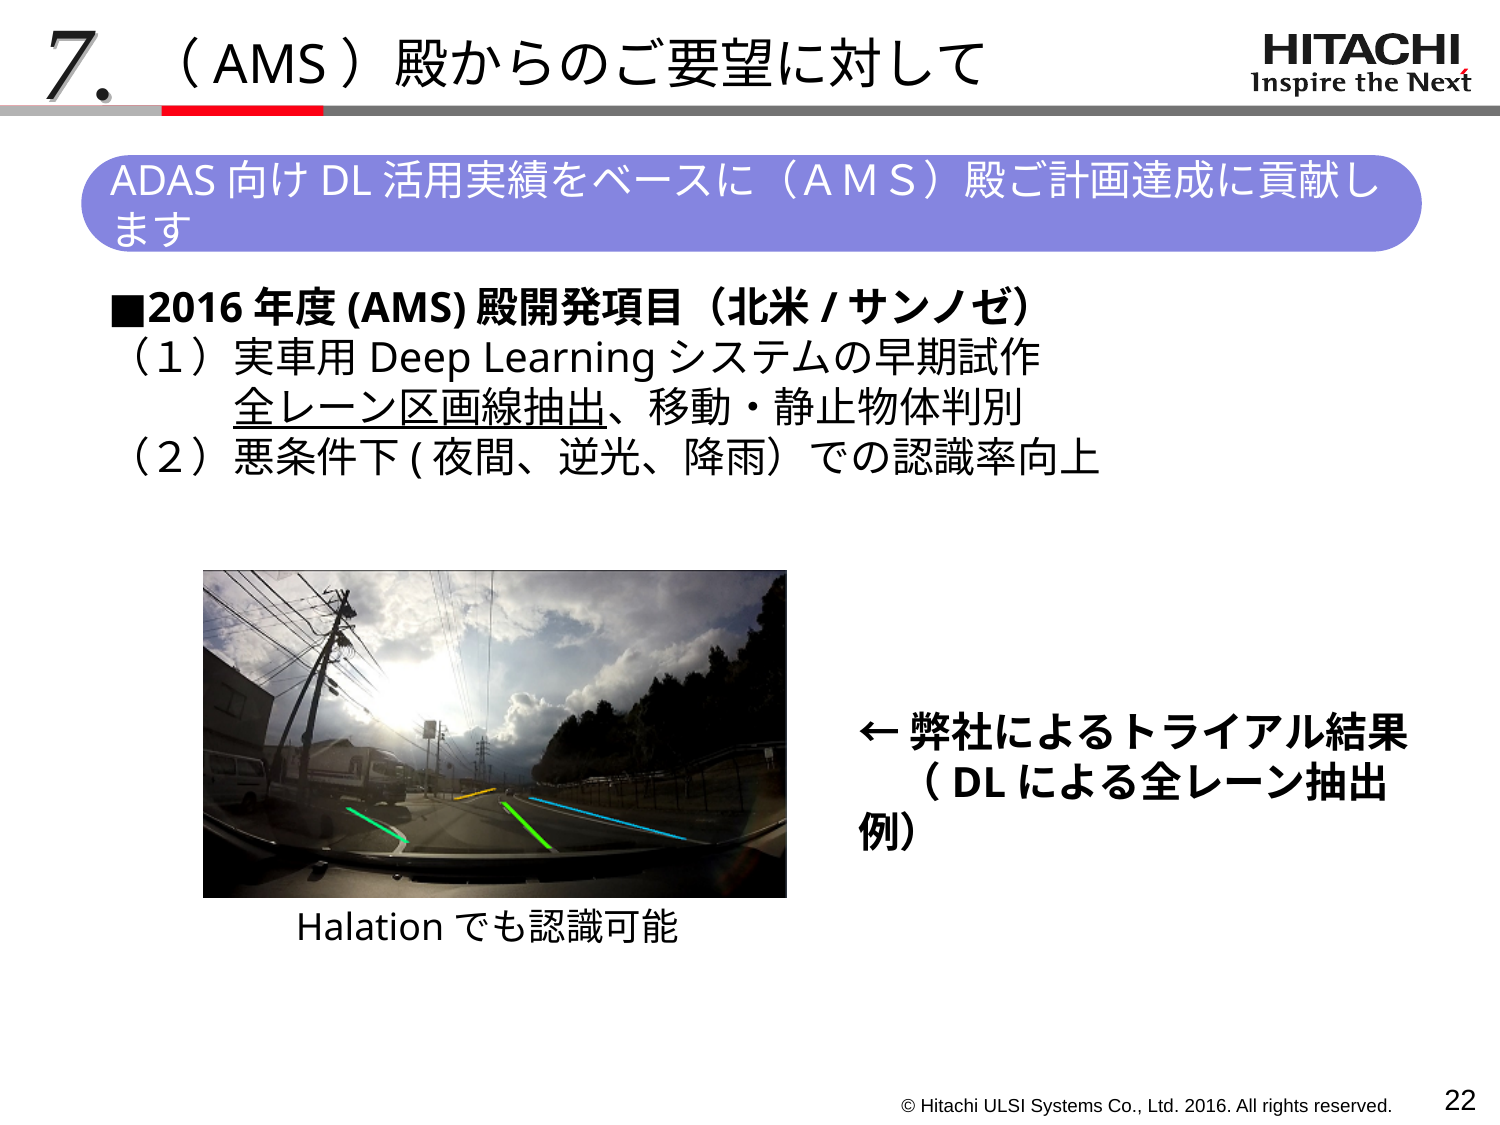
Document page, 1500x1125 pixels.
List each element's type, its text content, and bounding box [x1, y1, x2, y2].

text_box 7. [31, 0, 159, 123]
text_box Halationでも認識可能 [281, 906, 694, 956]
text_box ADAS向けDL活用実績をベースに（ＡＭＳ）殿ご計画達成に貢献します [79, 153, 1424, 254]
text_box ■2016年度(AMS)殿開発項目（北米/サンノゼ） （１）実車用Deep Learningシステムの早期試作 全レーン区画線抽出、移動・静止物体判別 （２）悪条件下(夜間、逆光、降雨）での認識率向上 [93, 273, 1144, 488]
slide_number 21 [1411, 1073, 1492, 1124]
text_box （AMS）殿からのご要望に対して [162, 29, 1251, 103]
picture [203, 569, 787, 898]
text_box ←弊社によるトライアル結果 （DLによる全レーン抽出例） [843, 698, 1436, 864]
